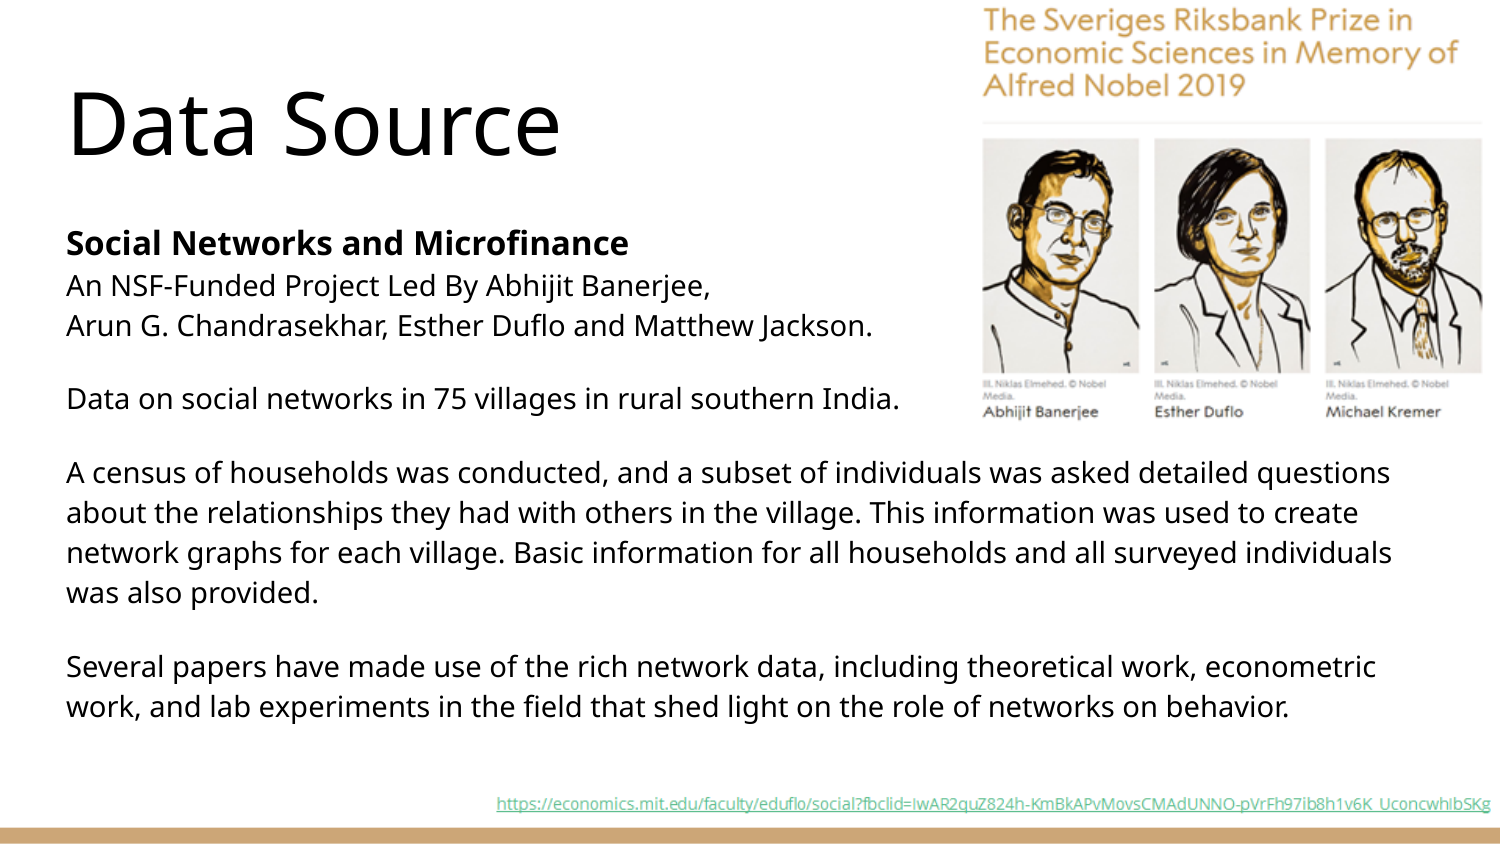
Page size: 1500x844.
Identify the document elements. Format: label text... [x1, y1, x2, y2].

list Social Networks and Microfinance An NSF-Funded Project Led By Abhijit Banerjee, Arun G. Chandrasekhar, Esther Duflo and Matthew Jackson. Data on social networks in 75 villages in rural southern India. A census of households was conducted, and a subset of individuals was asked detailed questions about the relationships they had with others in the village. This information was used to create network graphs for each village. Basic information for all households and all surveyed individuals was also provided. Several papers have made use of the rich network data, including theoretical work, econometric work, and lab experiments in the field that shed light on the role of networks on behavior. [51, 200, 1449, 752]
picture [485, 781, 1500, 825]
picture [977, 0, 1500, 426]
title Data Source [51, 51, 972, 189]
